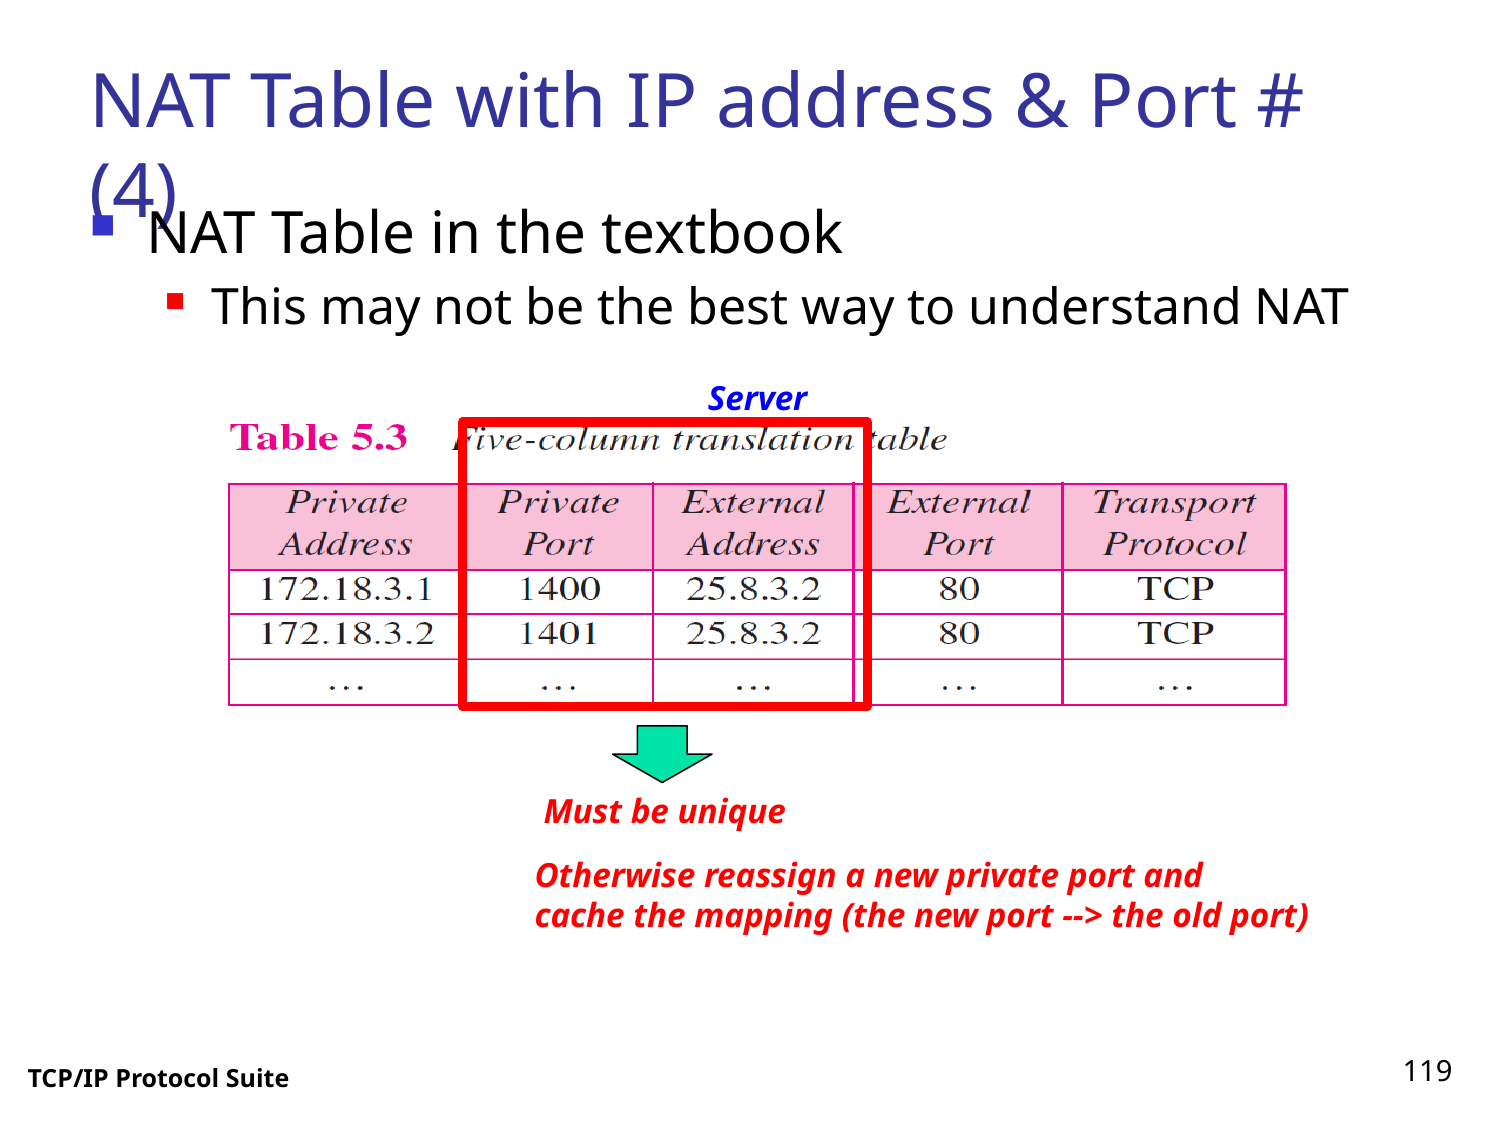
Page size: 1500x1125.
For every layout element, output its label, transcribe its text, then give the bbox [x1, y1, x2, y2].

picture [199, 402, 1338, 726]
text_box [612, 726, 713, 783]
text_box NAT Table with IP address & Port # (4) [74, 45, 1425, 150]
slide_number 119 [1155, 1024, 1468, 1100]
text_box Must be unique [528, 782, 802, 838]
text_box Server [693, 369, 823, 402]
text_box NAT Table in the textbook This may not be the best way to understand NAT [74, 187, 1425, 388]
text_box Otherwise reassign a new private port and cache the mapping (the new port --> the old port) [519, 847, 1425, 942]
footer TCP/IP Protocol Suite [12, 1025, 488, 1100]
